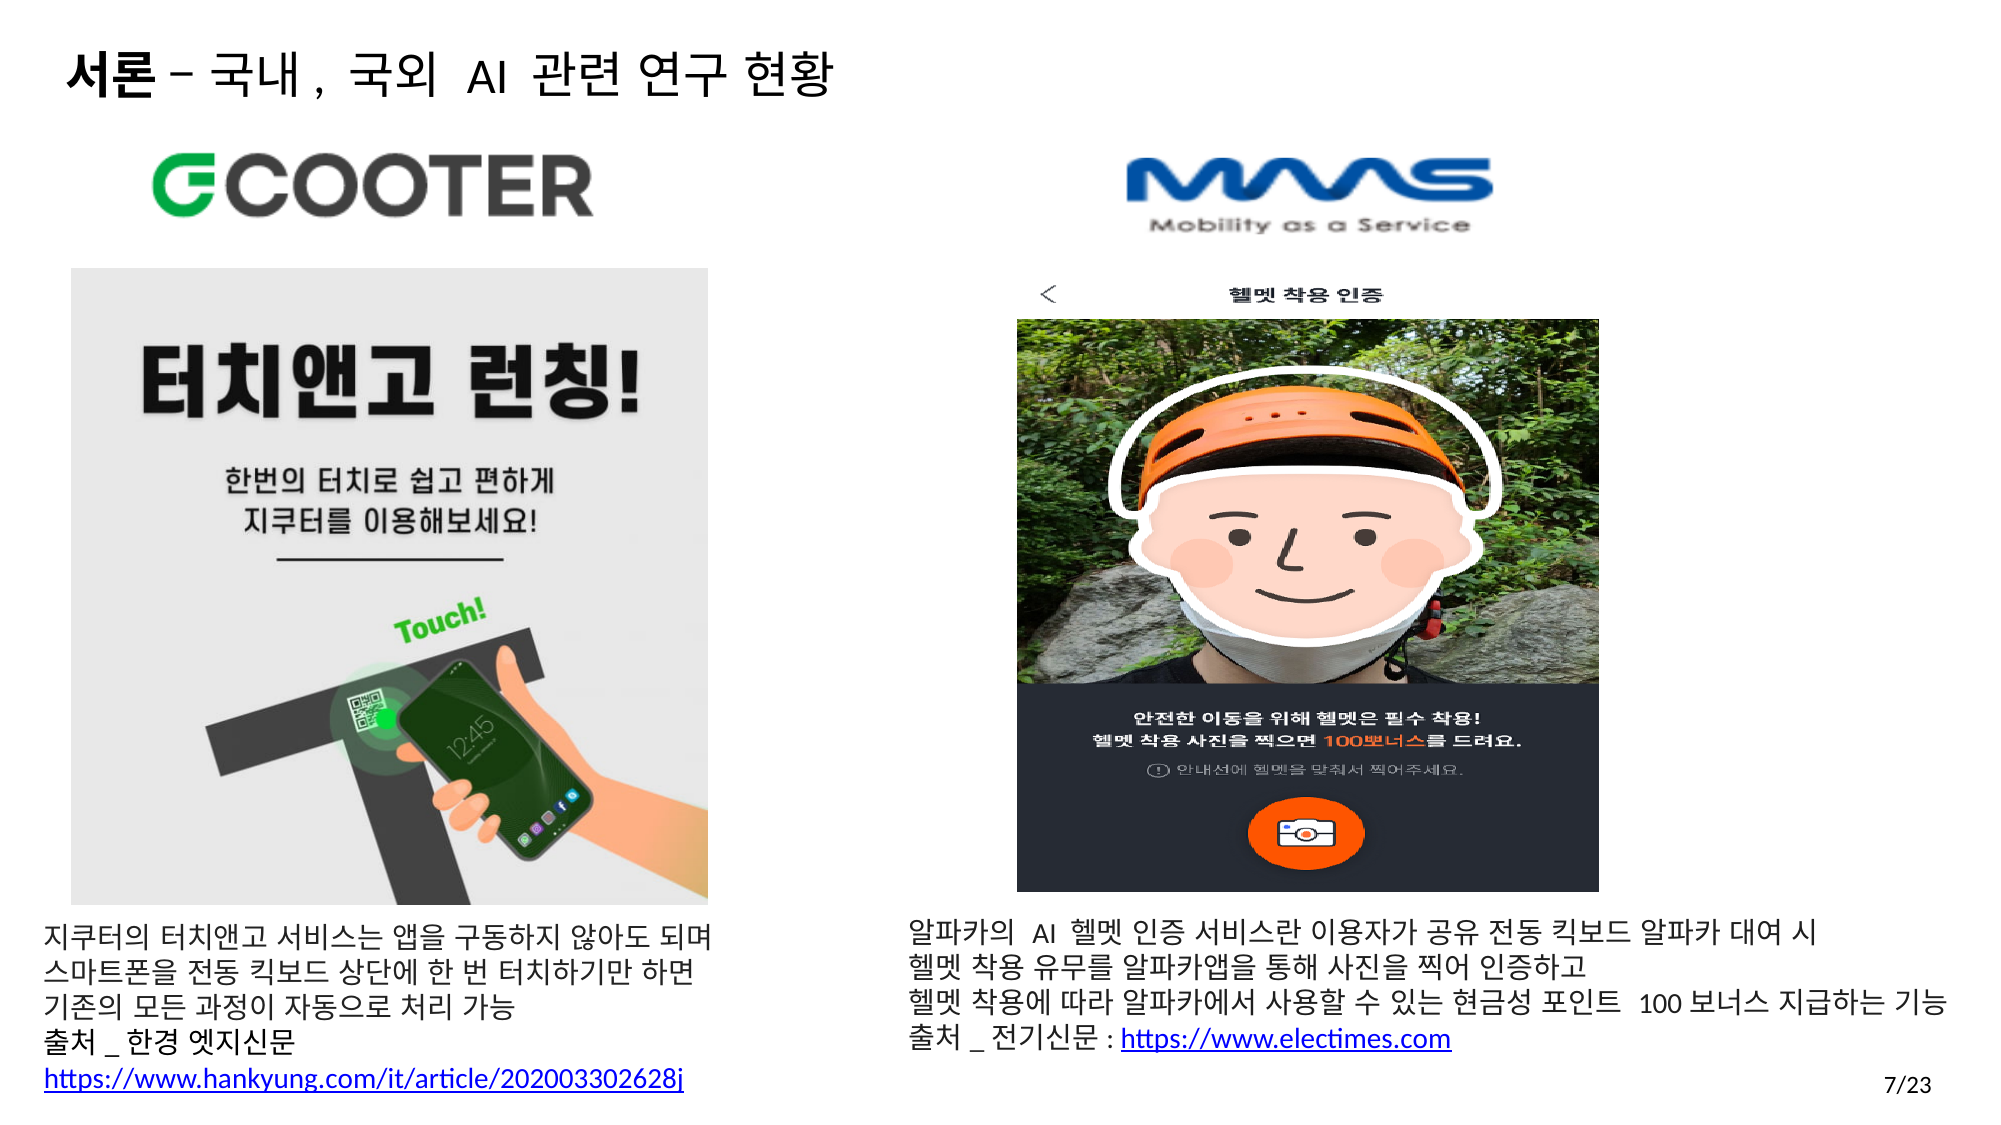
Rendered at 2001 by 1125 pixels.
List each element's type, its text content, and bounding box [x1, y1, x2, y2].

text_box 지쿠터의 터치앤고 서비스는 앱을 구동하지 않아도 되며 스마트폰을 전동 킥보드 상단에 한 번 터치하기만 하면 기존의 모든 과정이 자동으로 처리 가능 출처_한경 엣지신문https://www.hankyung.com/it/article/202003302628j [29, 912, 871, 1125]
picture [70, 268, 708, 905]
text_box 서론 – 국내, 국외 AI 관련 연구 현황 [50, 36, 851, 112]
picture [1065, 129, 1547, 256]
text_box 알파카의 AI 헬멧 인증 서비스란 이용자가 공유 전동 킥보드 알파카 대여 시 헬멧 착용 유무를 알파카앱을 통해 사진을 찍어 인증하고 헬멧 착용에 따라 알파카에서 사용할 수 있는 현금성 포인트 100보너스 지급하는 기능 출처_전기신문: https://www.electimes.com [894, 906, 2000, 1062]
picture [1016, 275, 1601, 892]
text_box 7/23 [1869, 1062, 1947, 1107]
picture [110, 129, 640, 265]
